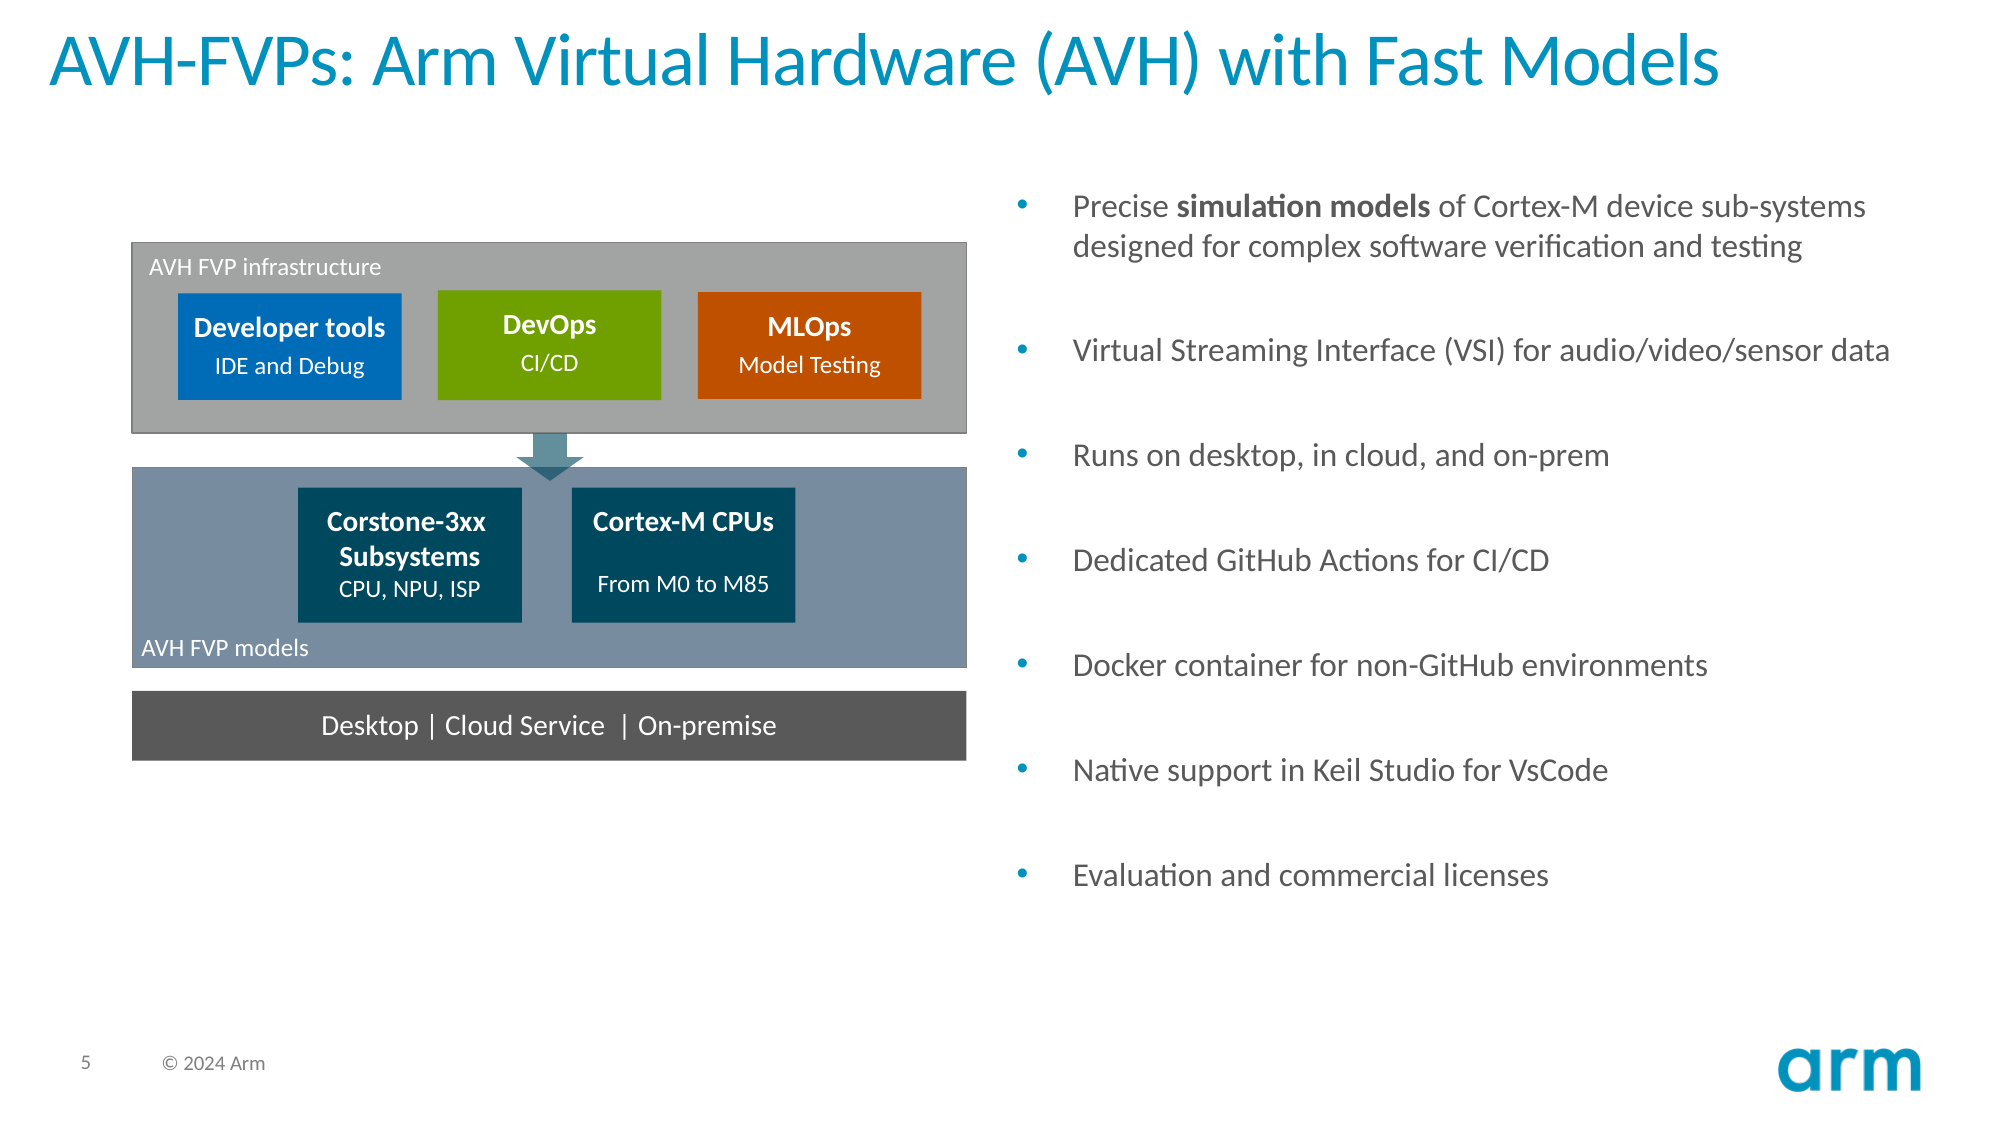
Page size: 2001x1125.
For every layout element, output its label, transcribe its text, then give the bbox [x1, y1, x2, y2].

text_box DevOps CI/CD [437, 290, 662, 401]
text_box MLOps Model Testing [697, 292, 922, 399]
title AVH-FVPs: Arm Virtual Hardware (AVH) with Fast Models [49, 24, 1893, 132]
picture [1777, 1047, 1922, 1093]
text_box [132, 242, 967, 434]
text_box [132, 467, 967, 668]
text_box Desktop | Cloud Service | On-premise [132, 690, 967, 761]
text_box AVH FVP infrastructure [103, 242, 428, 288]
text_box Developer tools IDE and Debug [178, 293, 402, 401]
text_box Cortex-M CPUs From M0 to M85 [571, 487, 796, 623]
list Precise simulation models of Cortex-M device sub-systems designed for complex software verification and testing Virtual Streaming Interface (VSI) for audio/video/sensor data Runs on desktop, in cloud, and on-prem Dedicated GitHub Actions for CI/CD Docker container for non-GitHub environments Native support in Keil Studio for VsCode Evaluation and commercial licenses [1016, 183, 1954, 992]
text_box AVH FVP models [113, 623, 338, 669]
text_box Corstone-3xx Subsystems CPU, NPU, ISP [298, 487, 522, 623]
text_box [513, 432, 587, 483]
